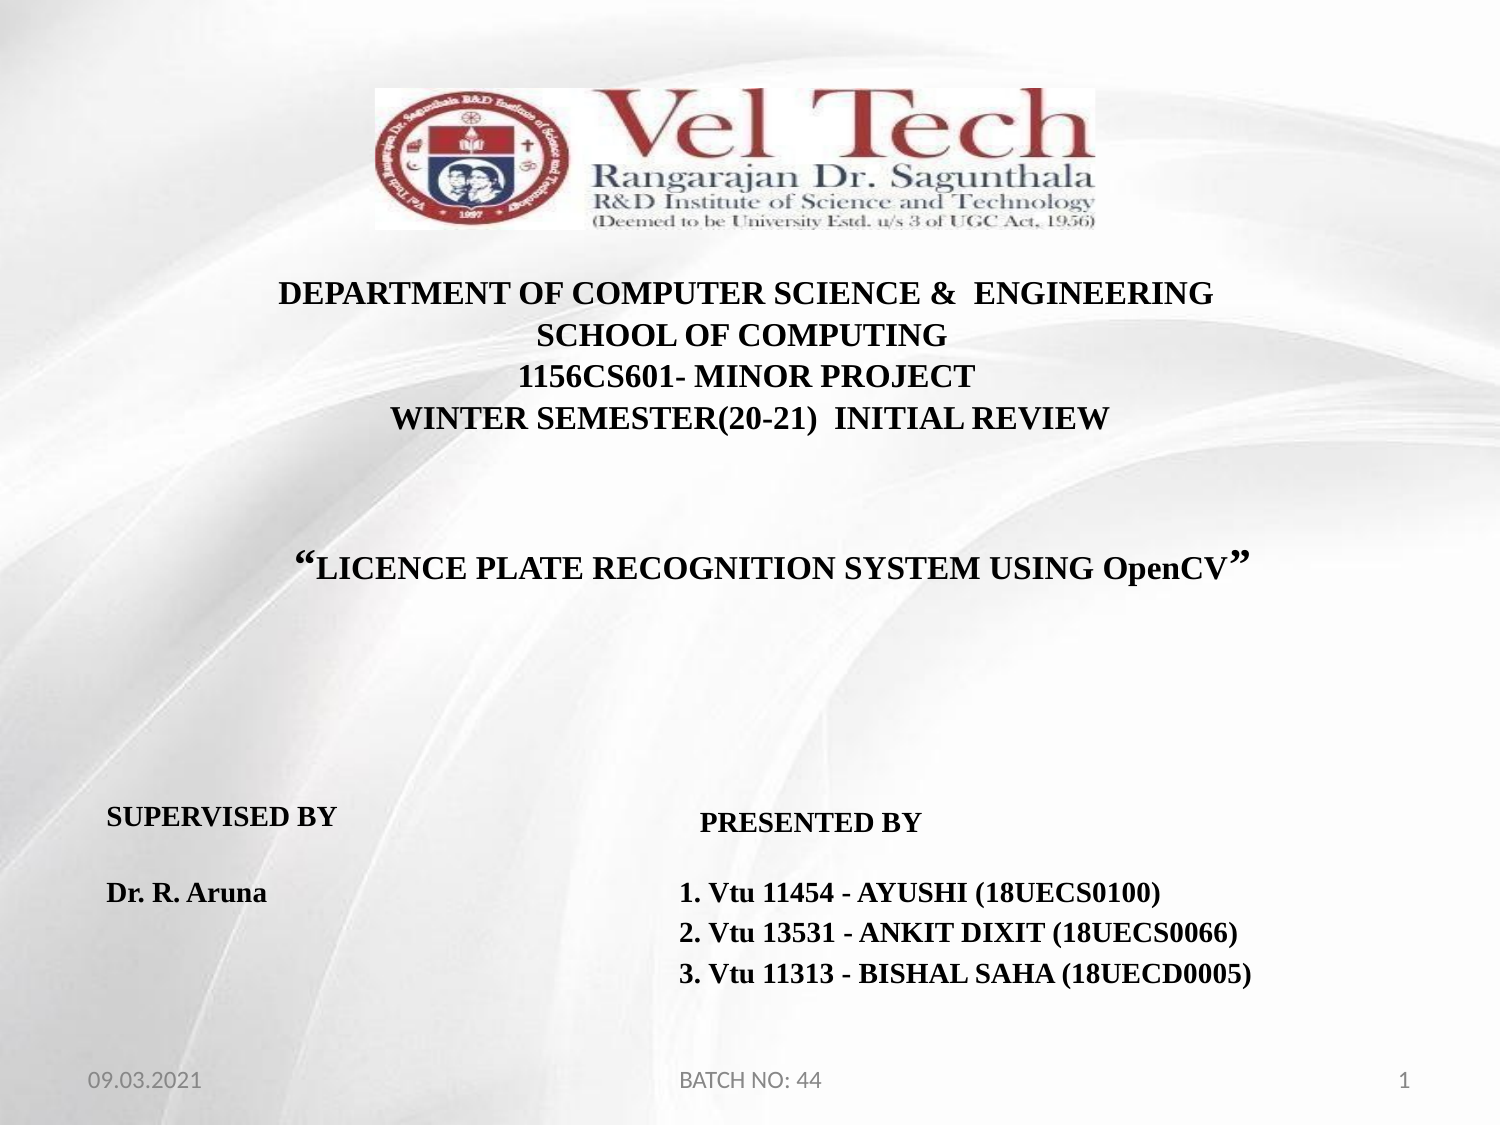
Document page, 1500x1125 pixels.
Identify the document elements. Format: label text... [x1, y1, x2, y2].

text_box Vtu 11454 - AYUSHI (18UECS0100) Vtu 13531 - ANKIT DIXIT (18UECS0066) Vtu 11313 - BISHAL SAHA (18UECD0005) [677, 865, 1288, 992]
text_box Dr. R. Aruna [104, 870, 494, 910]
picture [0, 0, 1500, 1125]
text_box DEPARTMENT OF COMPUTER SCIENCE & ENGINEERING SCHOOL OF COMPUTING 1156CS601- MINOR PROJECT WINTER SEMESTER(20-21) INITIAL REVIEW “LICENCE PLATE RECOGNITION SYSTEM USING OpenCV” [199, 269, 1301, 719]
text_box SUPERVISED BY [104, 794, 340, 834]
footer BATCH NO: 44 [677, 1062, 842, 1092]
text_box PRESENTED BY [697, 801, 925, 841]
slide_number ‹#› [1393, 1062, 1415, 1092]
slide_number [87, 1062, 209, 1092]
